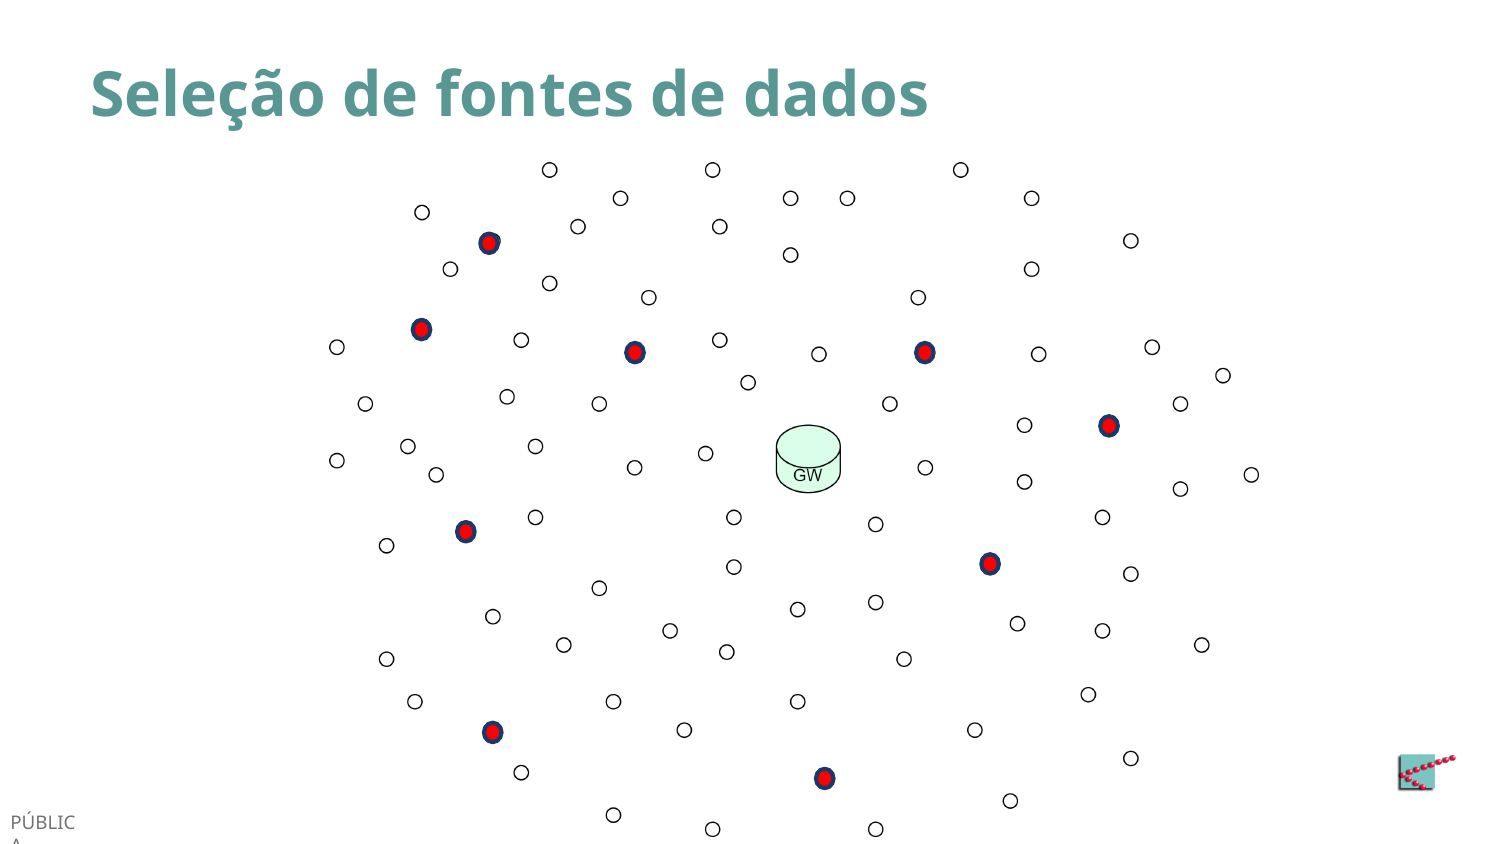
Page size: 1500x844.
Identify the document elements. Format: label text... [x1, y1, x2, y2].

picture [1397, 753, 1456, 792]
picture [329, 162, 1259, 837]
title Seleção de fontes de dados [75, 6, 1474, 177]
